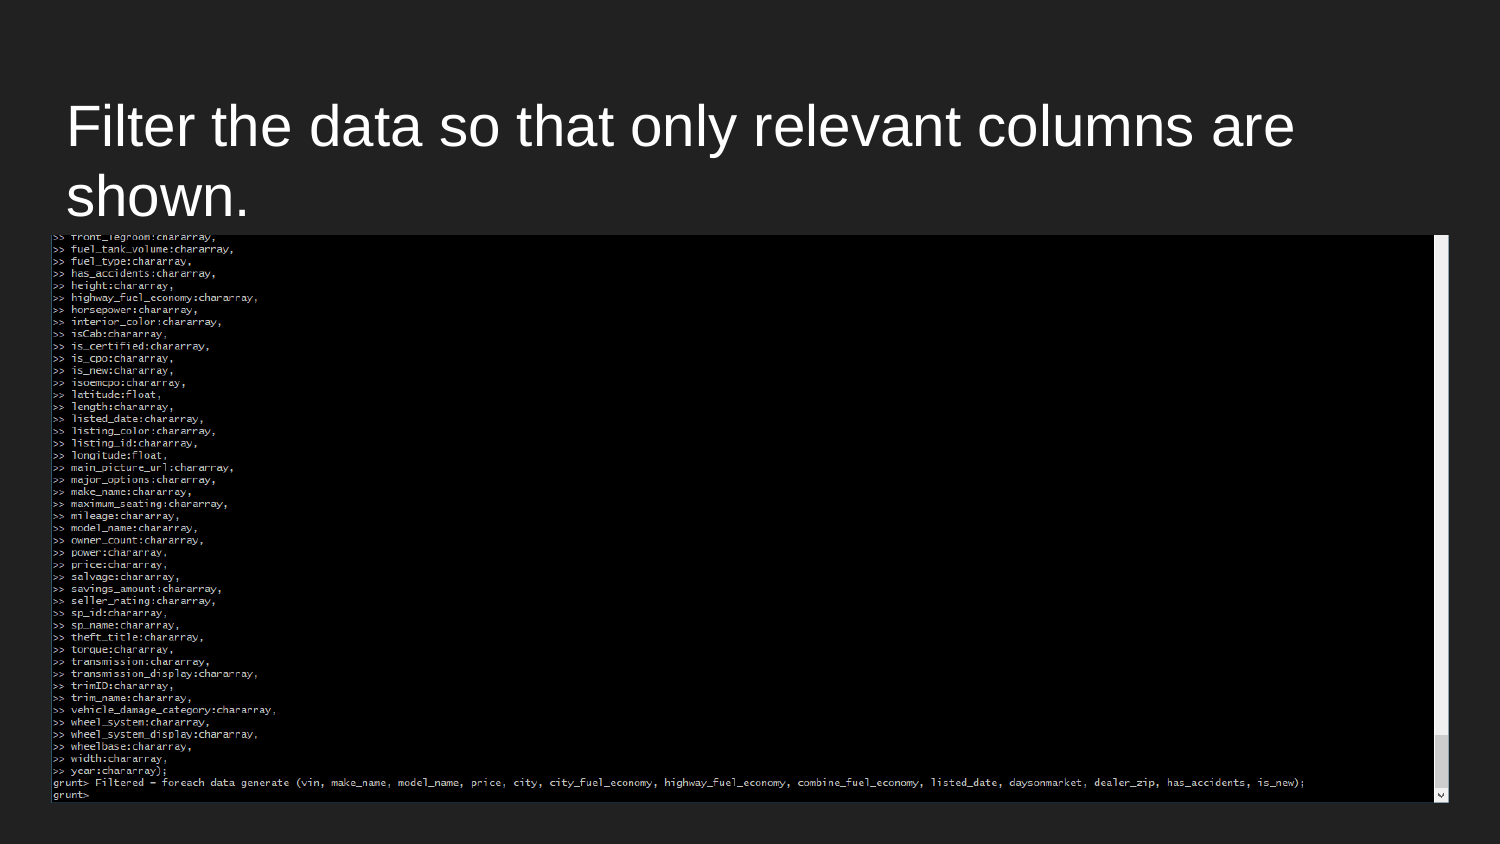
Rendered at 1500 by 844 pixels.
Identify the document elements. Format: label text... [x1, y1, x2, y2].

picture [50, 235, 1450, 803]
title Filter the data so that only relevant columns are shown. [51, 72, 1449, 167]
